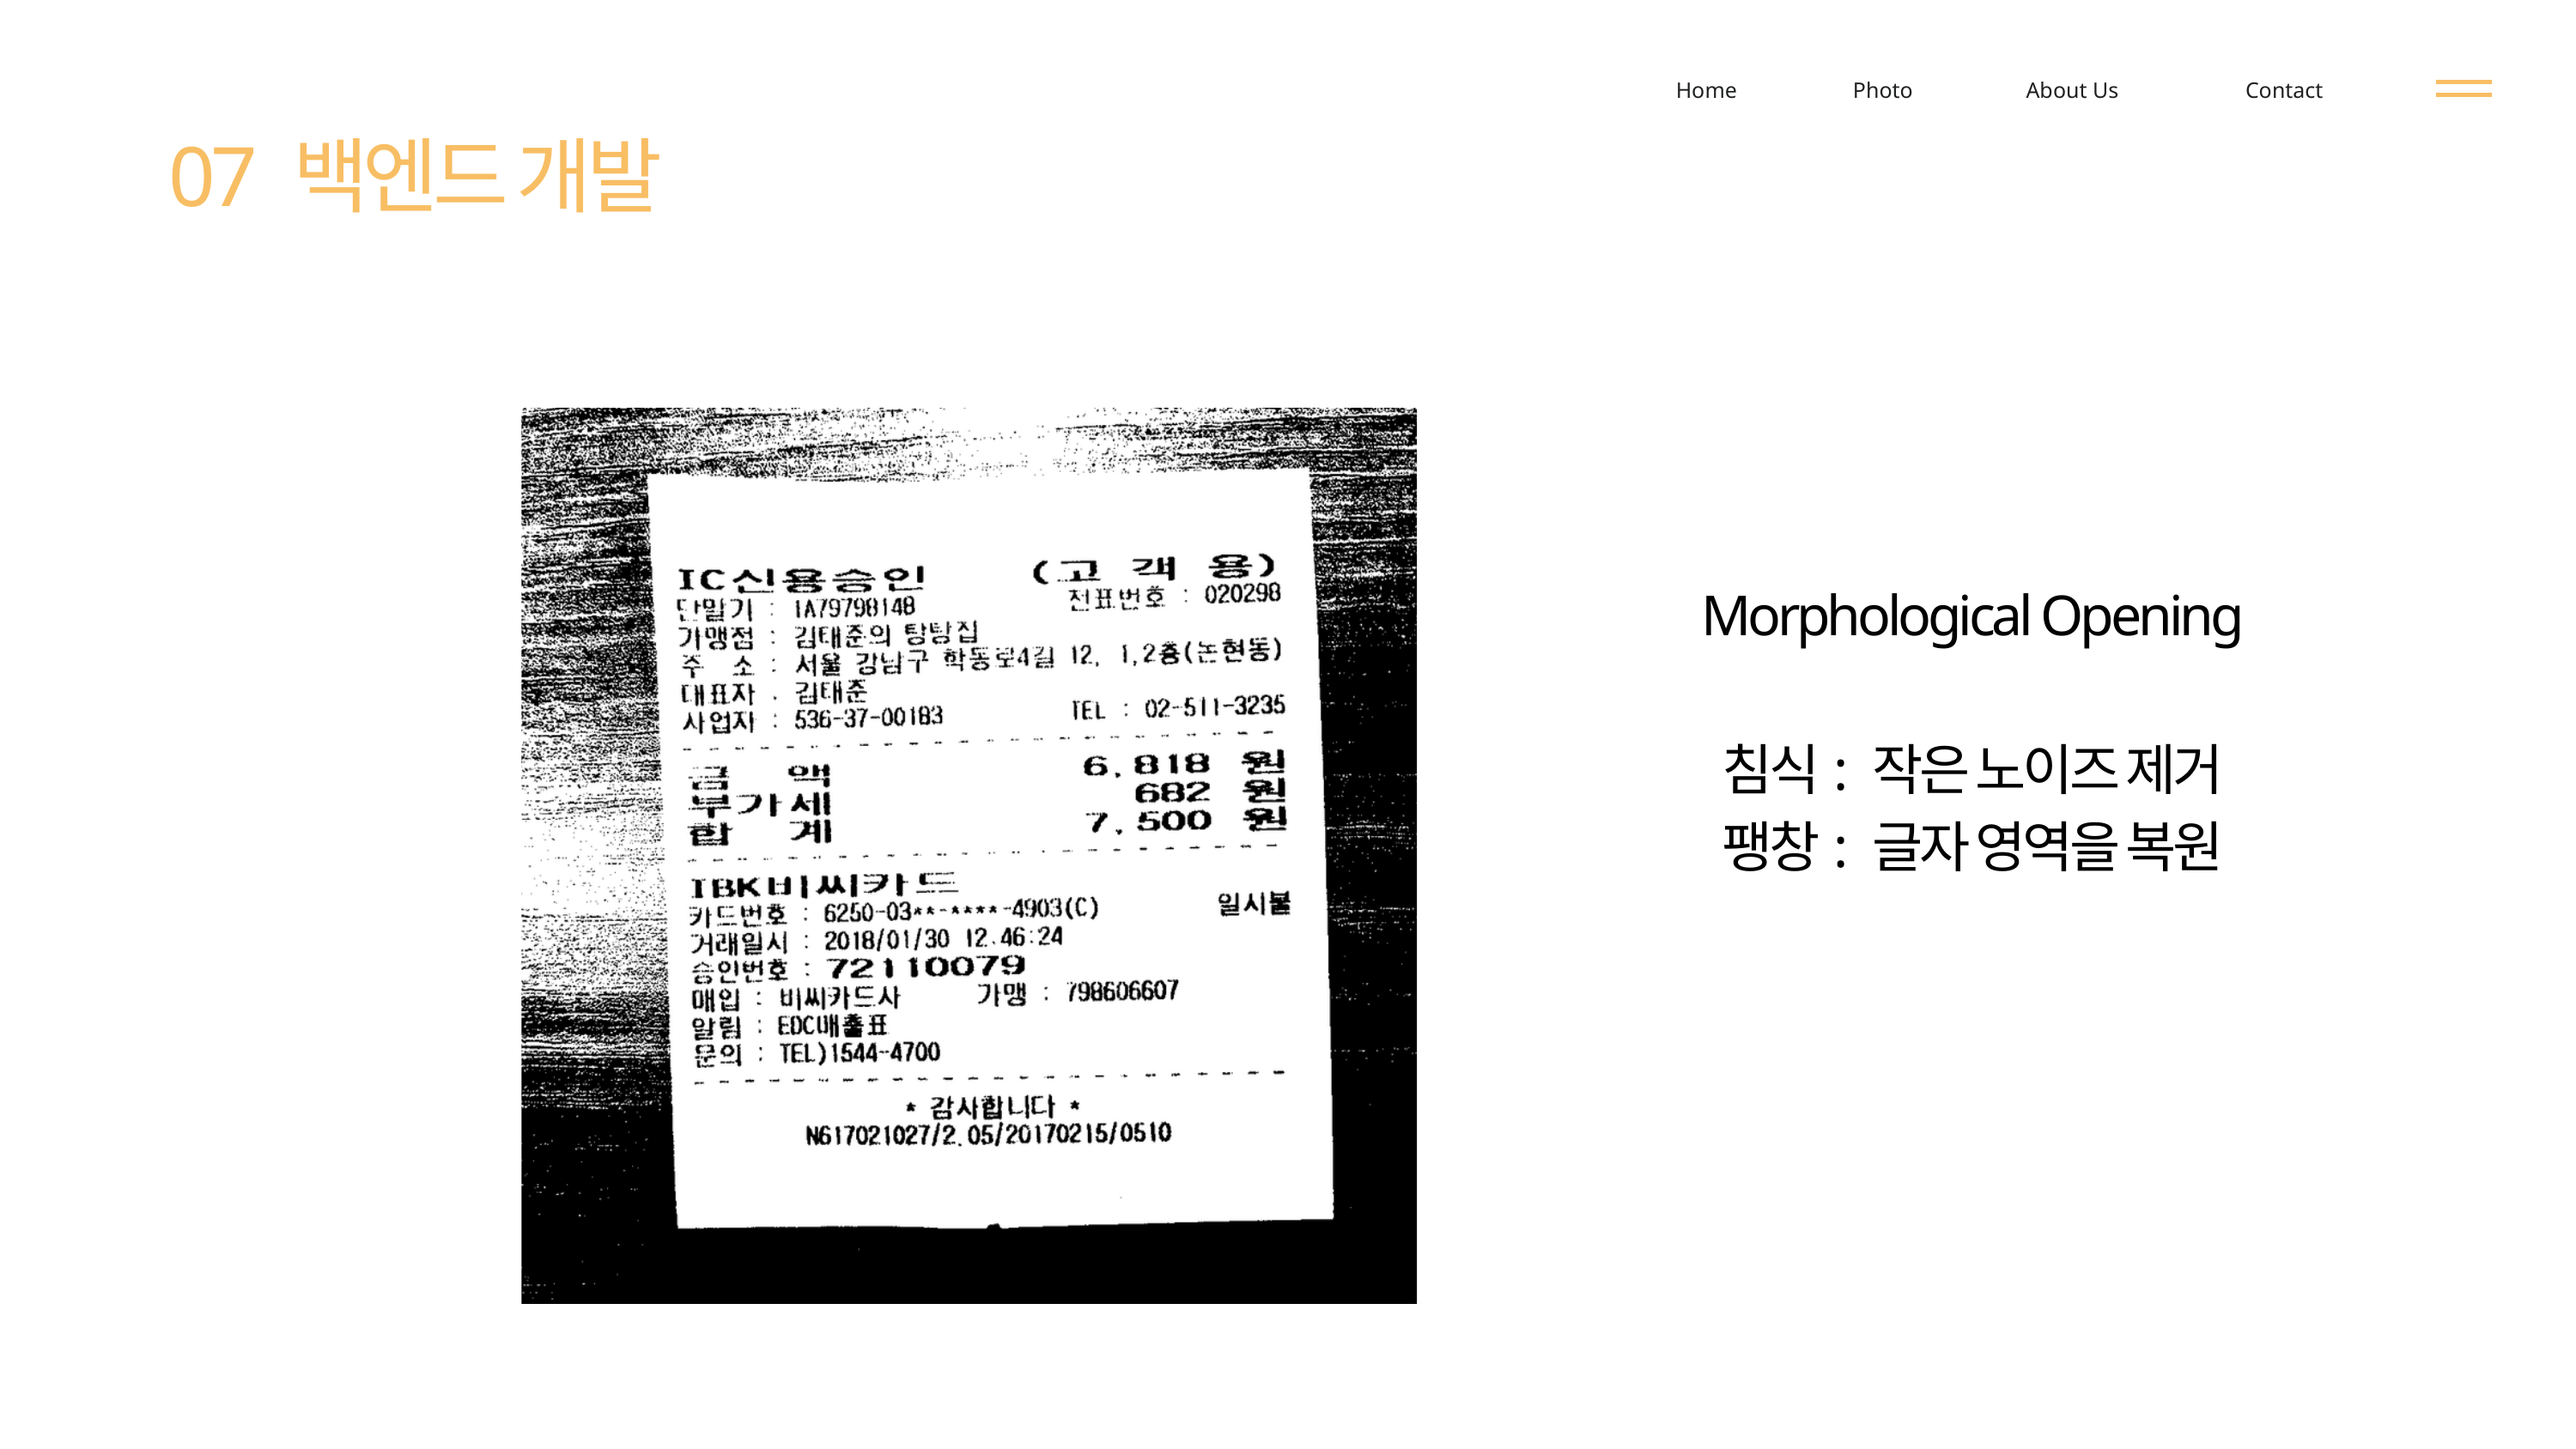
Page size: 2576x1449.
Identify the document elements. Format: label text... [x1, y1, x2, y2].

text_box About Us [2026, 72, 2176, 103]
text_box Home [1675, 72, 1790, 103]
text_box Photo [1852, 72, 1957, 103]
text_box [521, 408, 1418, 1304]
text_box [2435, 79, 2493, 84]
text_box Contact [2245, 72, 2384, 103]
text_box Morphological Opening 침식: 작은 노이즈 제거 팽창: 글자 영역을 복원 [1659, 568, 2287, 879]
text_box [2435, 92, 2493, 97]
text_box 07 백엔드 개발 [168, 107, 969, 223]
